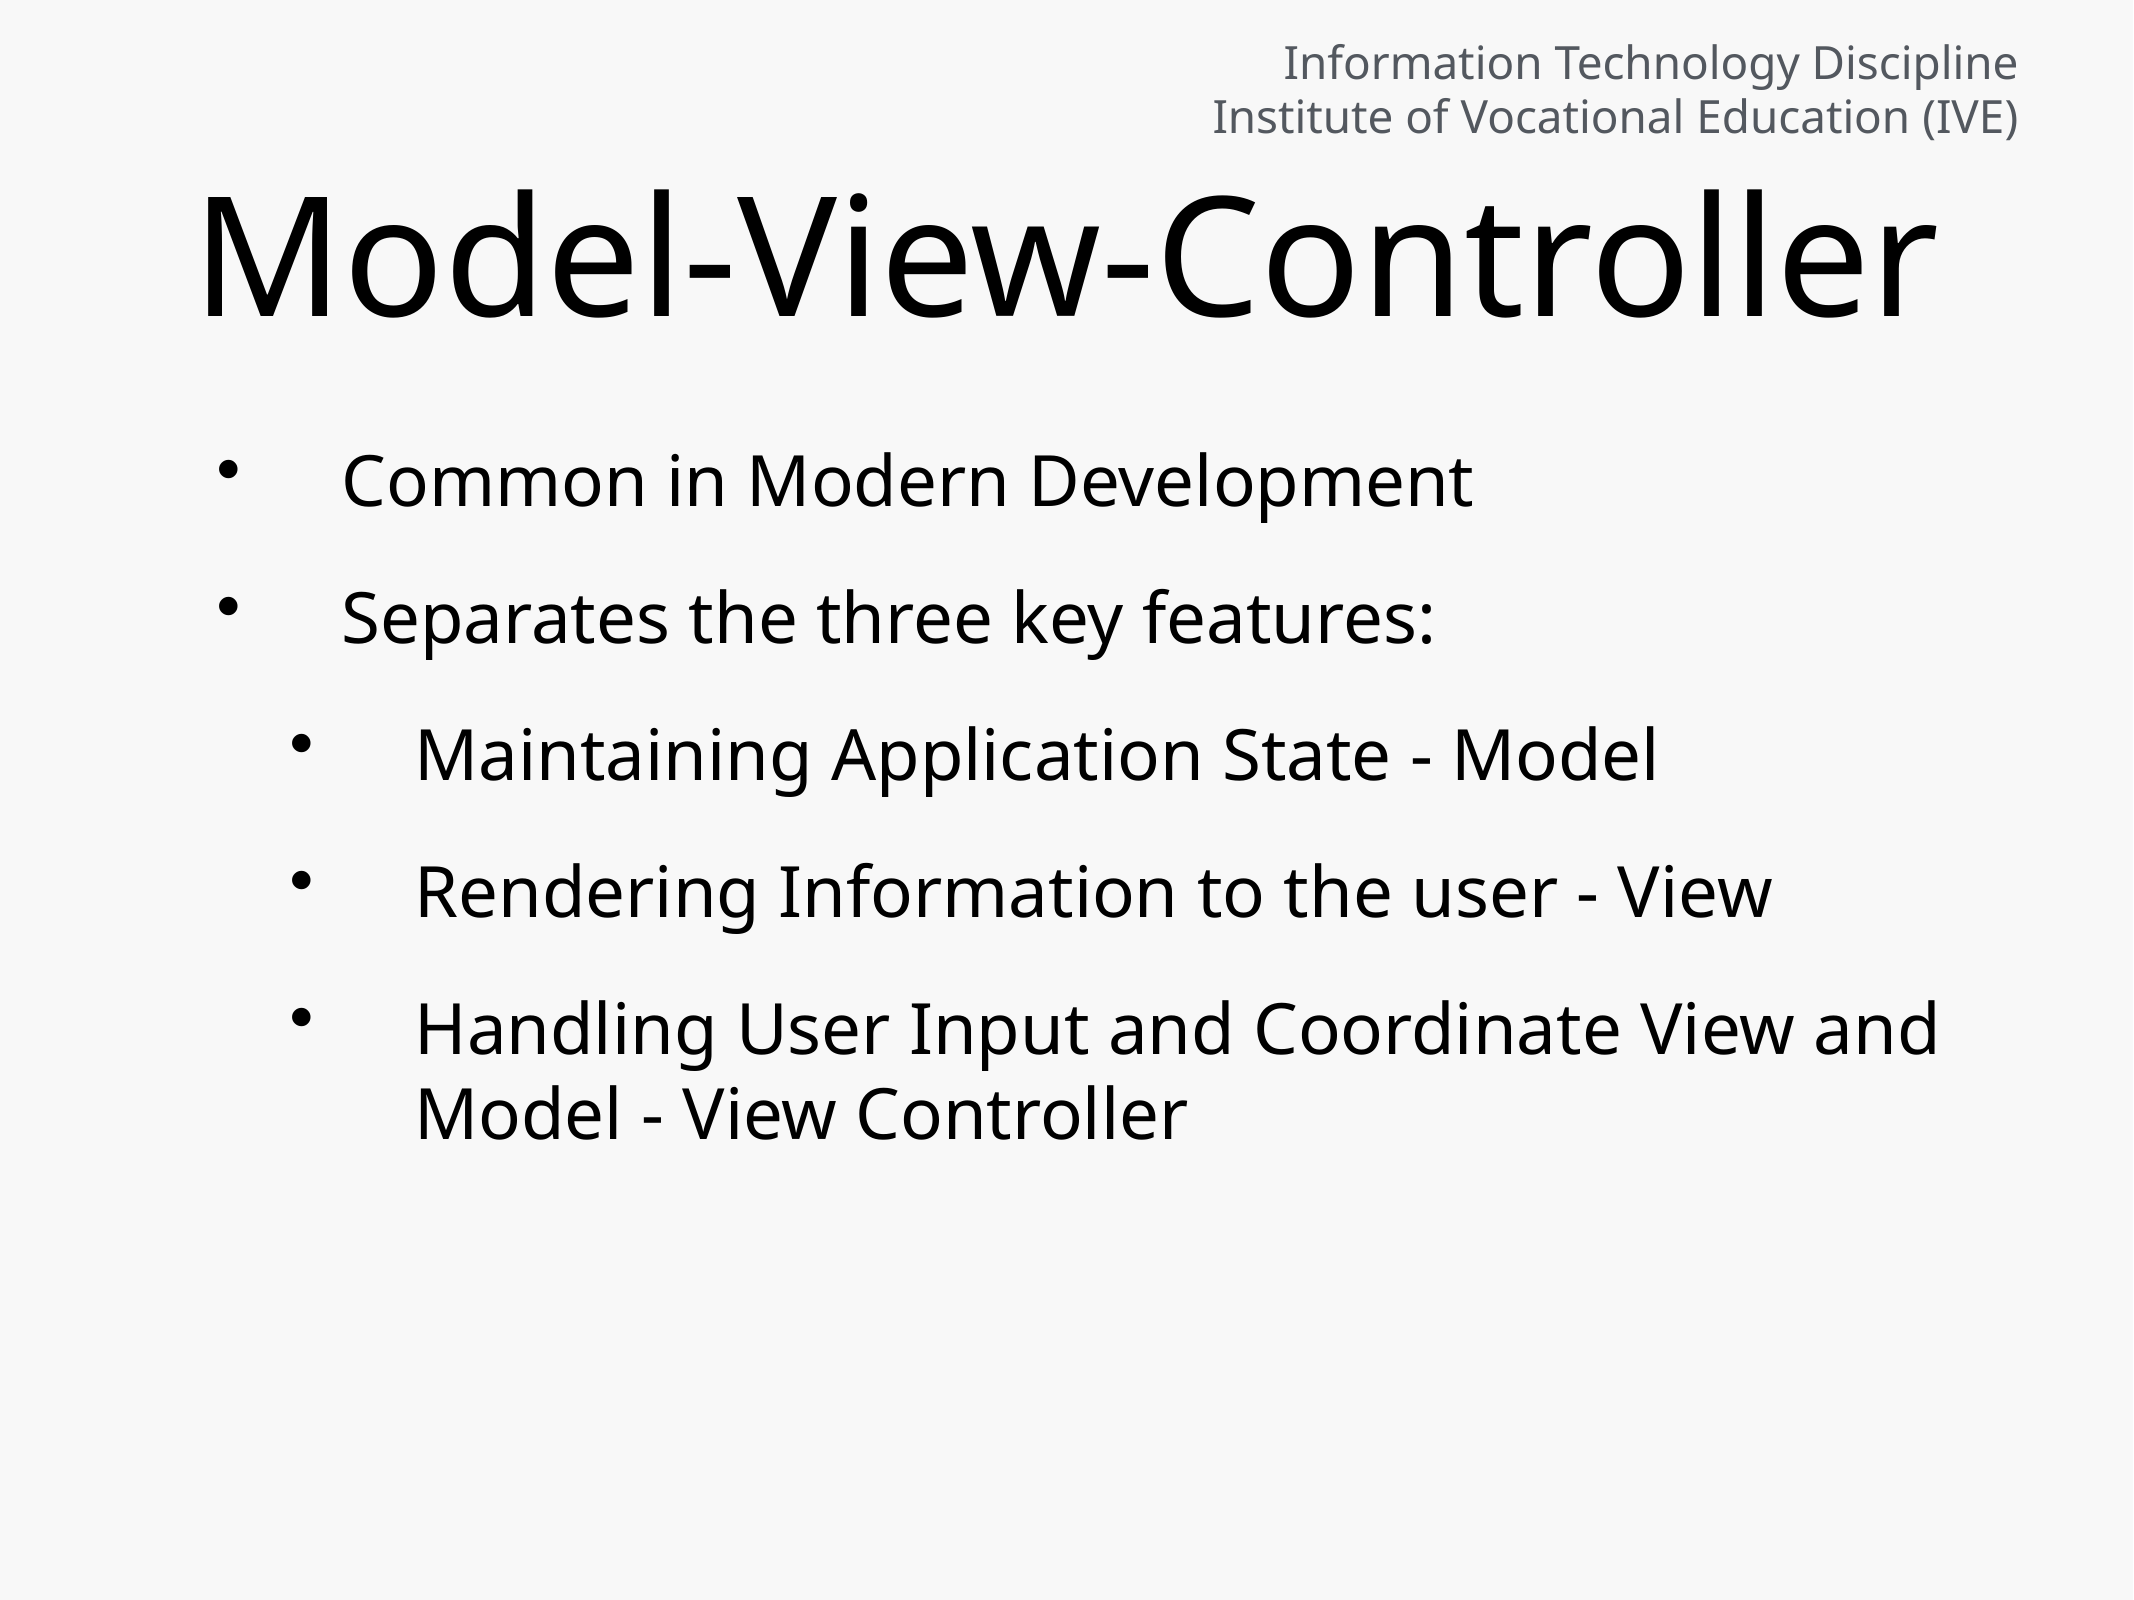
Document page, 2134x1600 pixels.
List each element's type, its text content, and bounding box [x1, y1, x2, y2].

list Common in Modern Development Separates the three key features: Maintaining Application State - Model Rendering Information to the user - View Handling User Input and Coordinate View and Model - View Controller [155, 428, 1978, 1459]
title Model-View-Controller [155, 72, 1978, 428]
